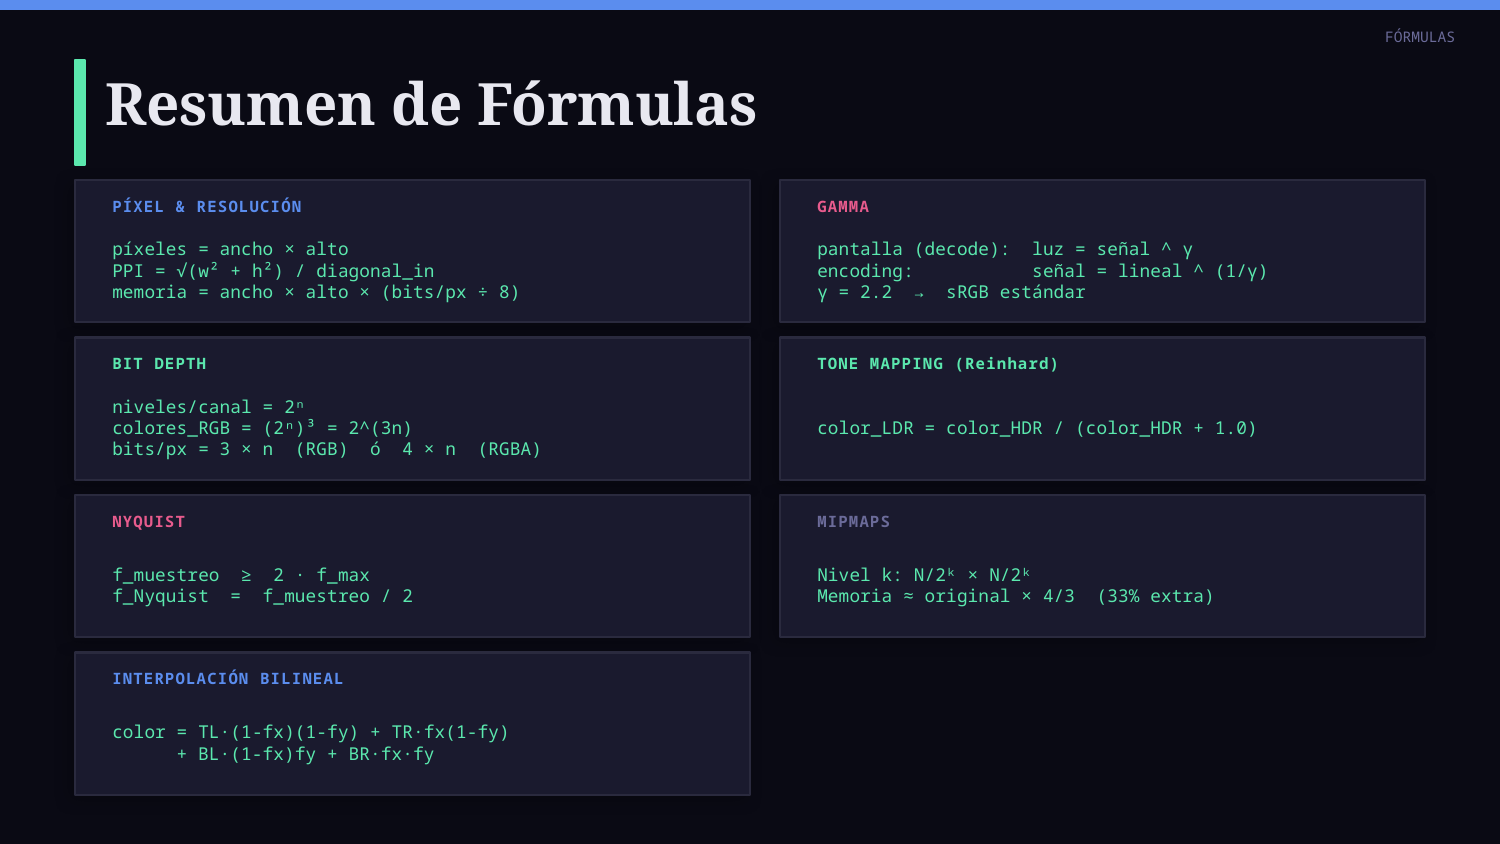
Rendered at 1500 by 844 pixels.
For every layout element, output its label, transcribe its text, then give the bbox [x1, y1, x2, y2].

text_box [779, 495, 1425, 638]
text_box píxeles = ancho × alto PPI = √(w² + h²) / diagonal_in memoria = ancho × alto × (bits/px ÷ 8) [97, 224, 728, 315]
text_box FÓRMULAS [1124, 18, 1470, 56]
text_box f_muestreo ≥ 2 · f_max f_Nyquist = f_muestreo / 2 [97, 539, 728, 630]
text_box [74, 337, 750, 480]
text_box [779, 180, 1425, 323]
text_box GAMMA [802, 187, 1403, 224]
text_box [779, 337, 1425, 480]
text_box color = TL·(1-fx)(1-fy) + TR·fx(1-fy) + BL·(1-fx)fy + BR·fx·fy [97, 697, 728, 788]
text_box [74, 180, 750, 323]
text_box [0, 0, 1500, 9]
text_box INTERPOLACIÓN BILINEAL [97, 660, 728, 697]
text_box [74, 59, 86, 165]
text_box MIPMAPS [802, 502, 1403, 539]
text_box color_LDR = color_HDR / (color_HDR + 1.0) [802, 382, 1403, 473]
text_box NYQUIST [97, 502, 728, 539]
text_box Resumen de Fórmulas [104, 56, 1380, 147]
text_box pantalla (decode): luz = señal ^ γ encoding: señal = lineal ^ (1/γ) γ = 2.2 → sRGB estándar [802, 224, 1403, 315]
text_box niveles/canal = 2ⁿ colores_RGB = (2ⁿ)³ = 2^(3n) bits/px = 3 × n (RGB) ó 4 × n (RGBA) [97, 382, 728, 473]
text_box Nivel k: N/2ᵏ × N/2ᵏ Memoria ≈ original × 4/3 (33% extra) [802, 539, 1403, 630]
text_box TONE MAPPING (Reinhard) [802, 345, 1403, 382]
text_box PÍXEL & RESOLUCIÓN [97, 187, 728, 224]
text_box BIT DEPTH [97, 345, 728, 382]
text_box [74, 495, 750, 638]
text_box [74, 652, 750, 795]
